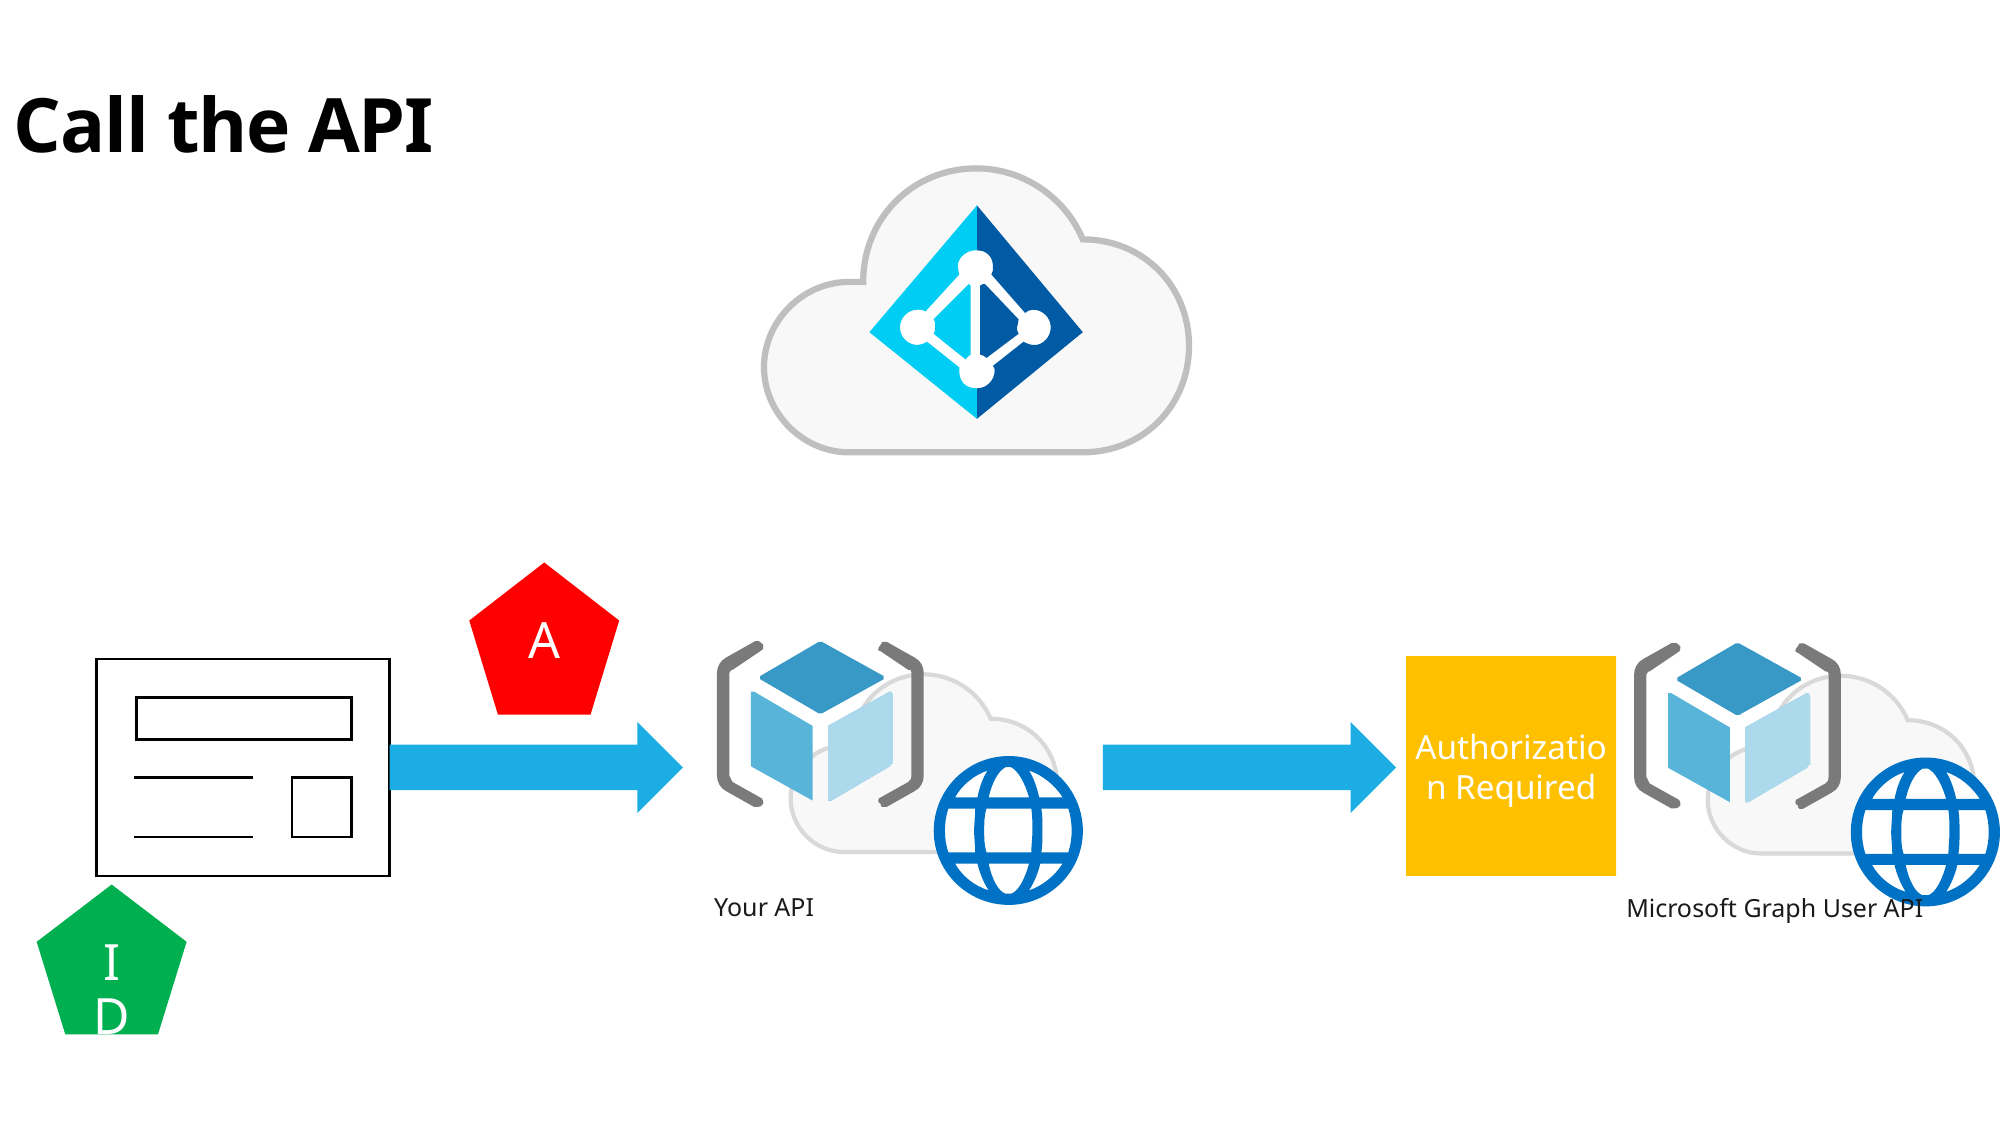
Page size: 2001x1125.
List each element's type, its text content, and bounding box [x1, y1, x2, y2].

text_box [687, 641, 1084, 957]
text_box Authorization Required [1405, 655, 1604, 877]
text_box [388, 721, 684, 814]
title Call the API [13, 77, 1822, 169]
text_box [1102, 721, 1397, 814]
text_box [763, 168, 1190, 453]
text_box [1604, 643, 2000, 958]
text_box ID [35, 883, 188, 1036]
text_box A [468, 561, 620, 716]
text_box [96, 658, 390, 877]
